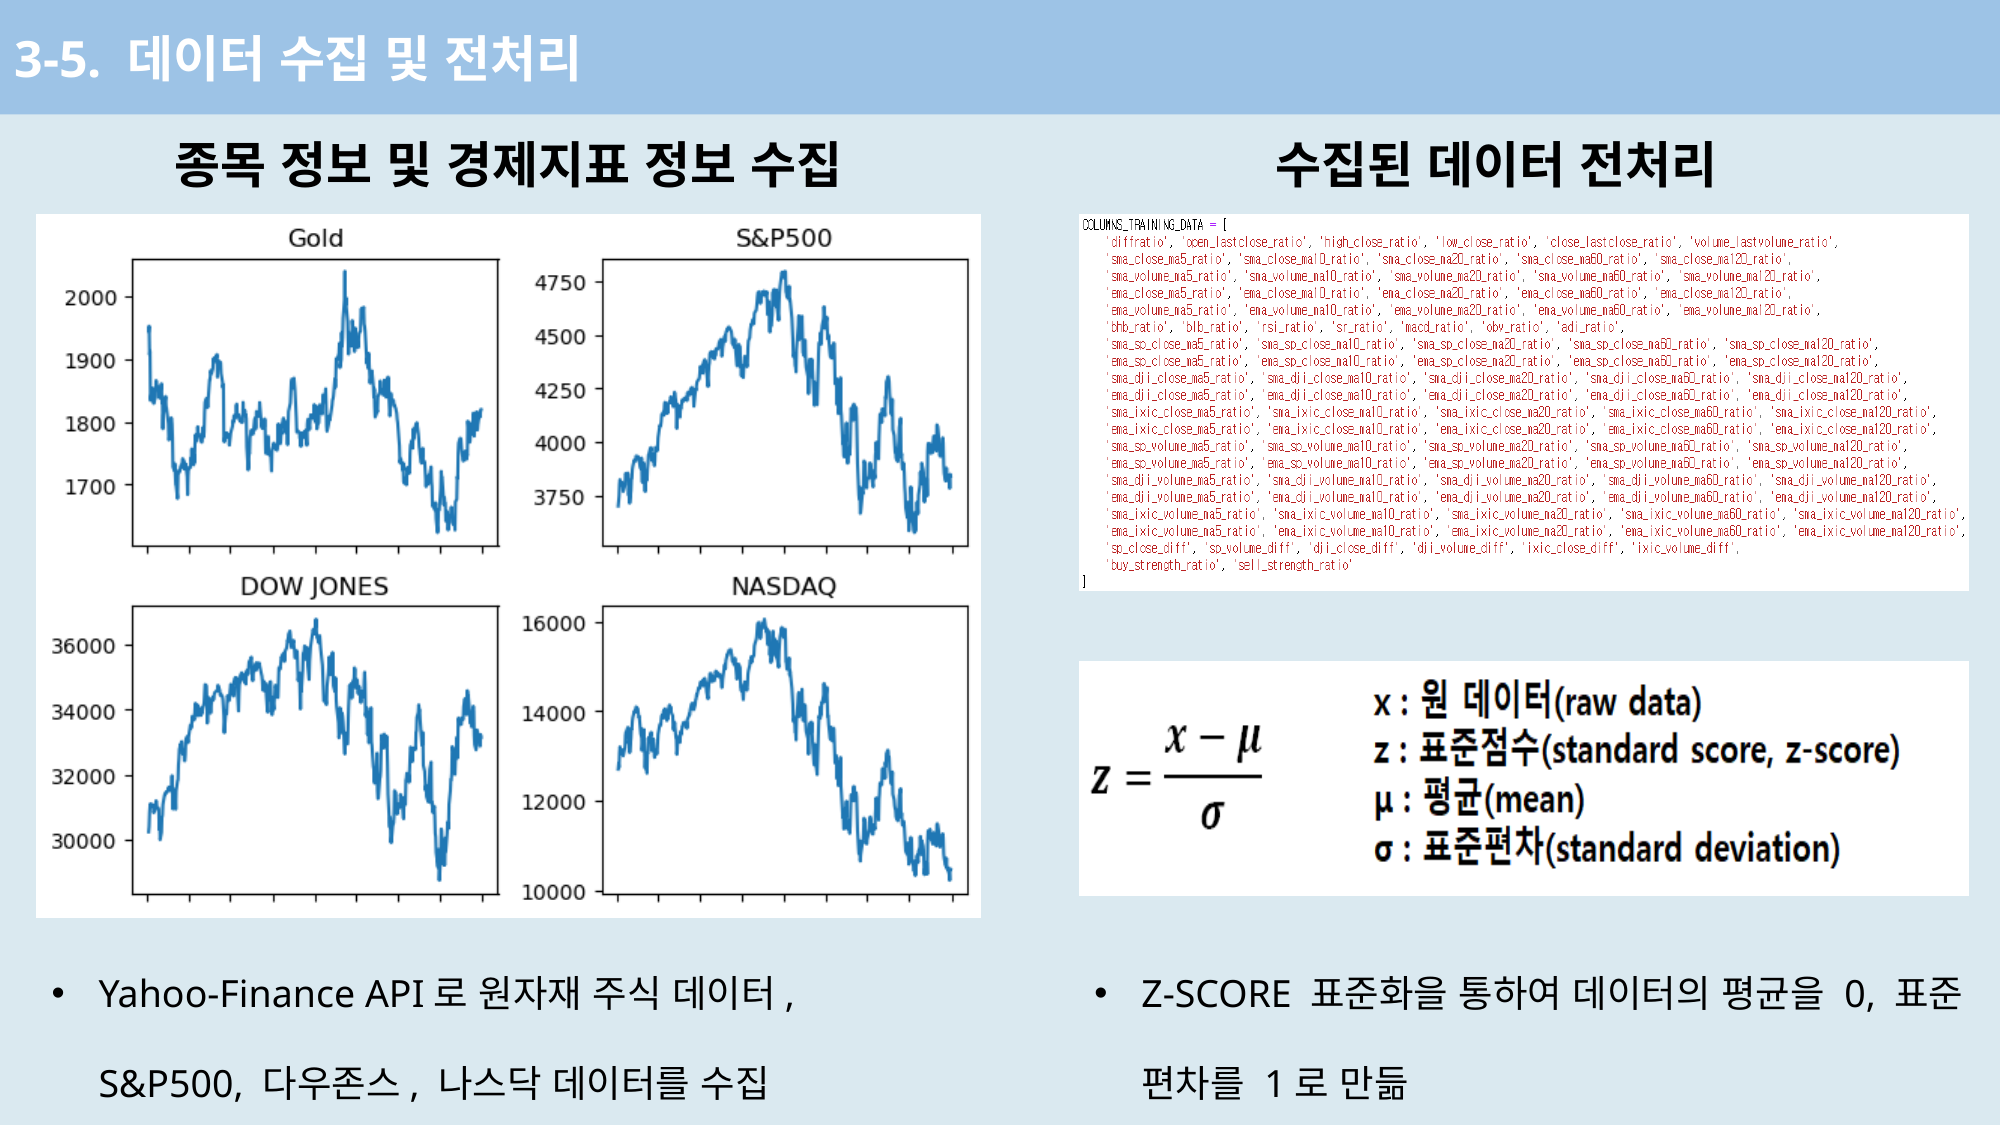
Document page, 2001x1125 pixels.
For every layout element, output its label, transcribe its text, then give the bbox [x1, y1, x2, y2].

picture [36, 214, 981, 918]
text_box 수집된 데이터 전처리 [1024, 126, 1969, 202]
picture [1079, 661, 1969, 896]
text_box 종목 정보 및 경제지표 정보 수집 [36, 126, 981, 202]
picture [1079, 214, 1969, 591]
text_box Yahoo-Finance API로 원자재 주식 데이터, S&P500, 다우존스, 나스닥 데이터를 수집 [36, 918, 949, 1113]
text_box Z-SCORE 표준화을 통하여 데이터의 평균을 0, 표준 편차를 1로 만듦 [1079, 917, 1991, 1113]
text_box 3-5. 데이터 수집 및 전처리 [0, 0, 2000, 115]
